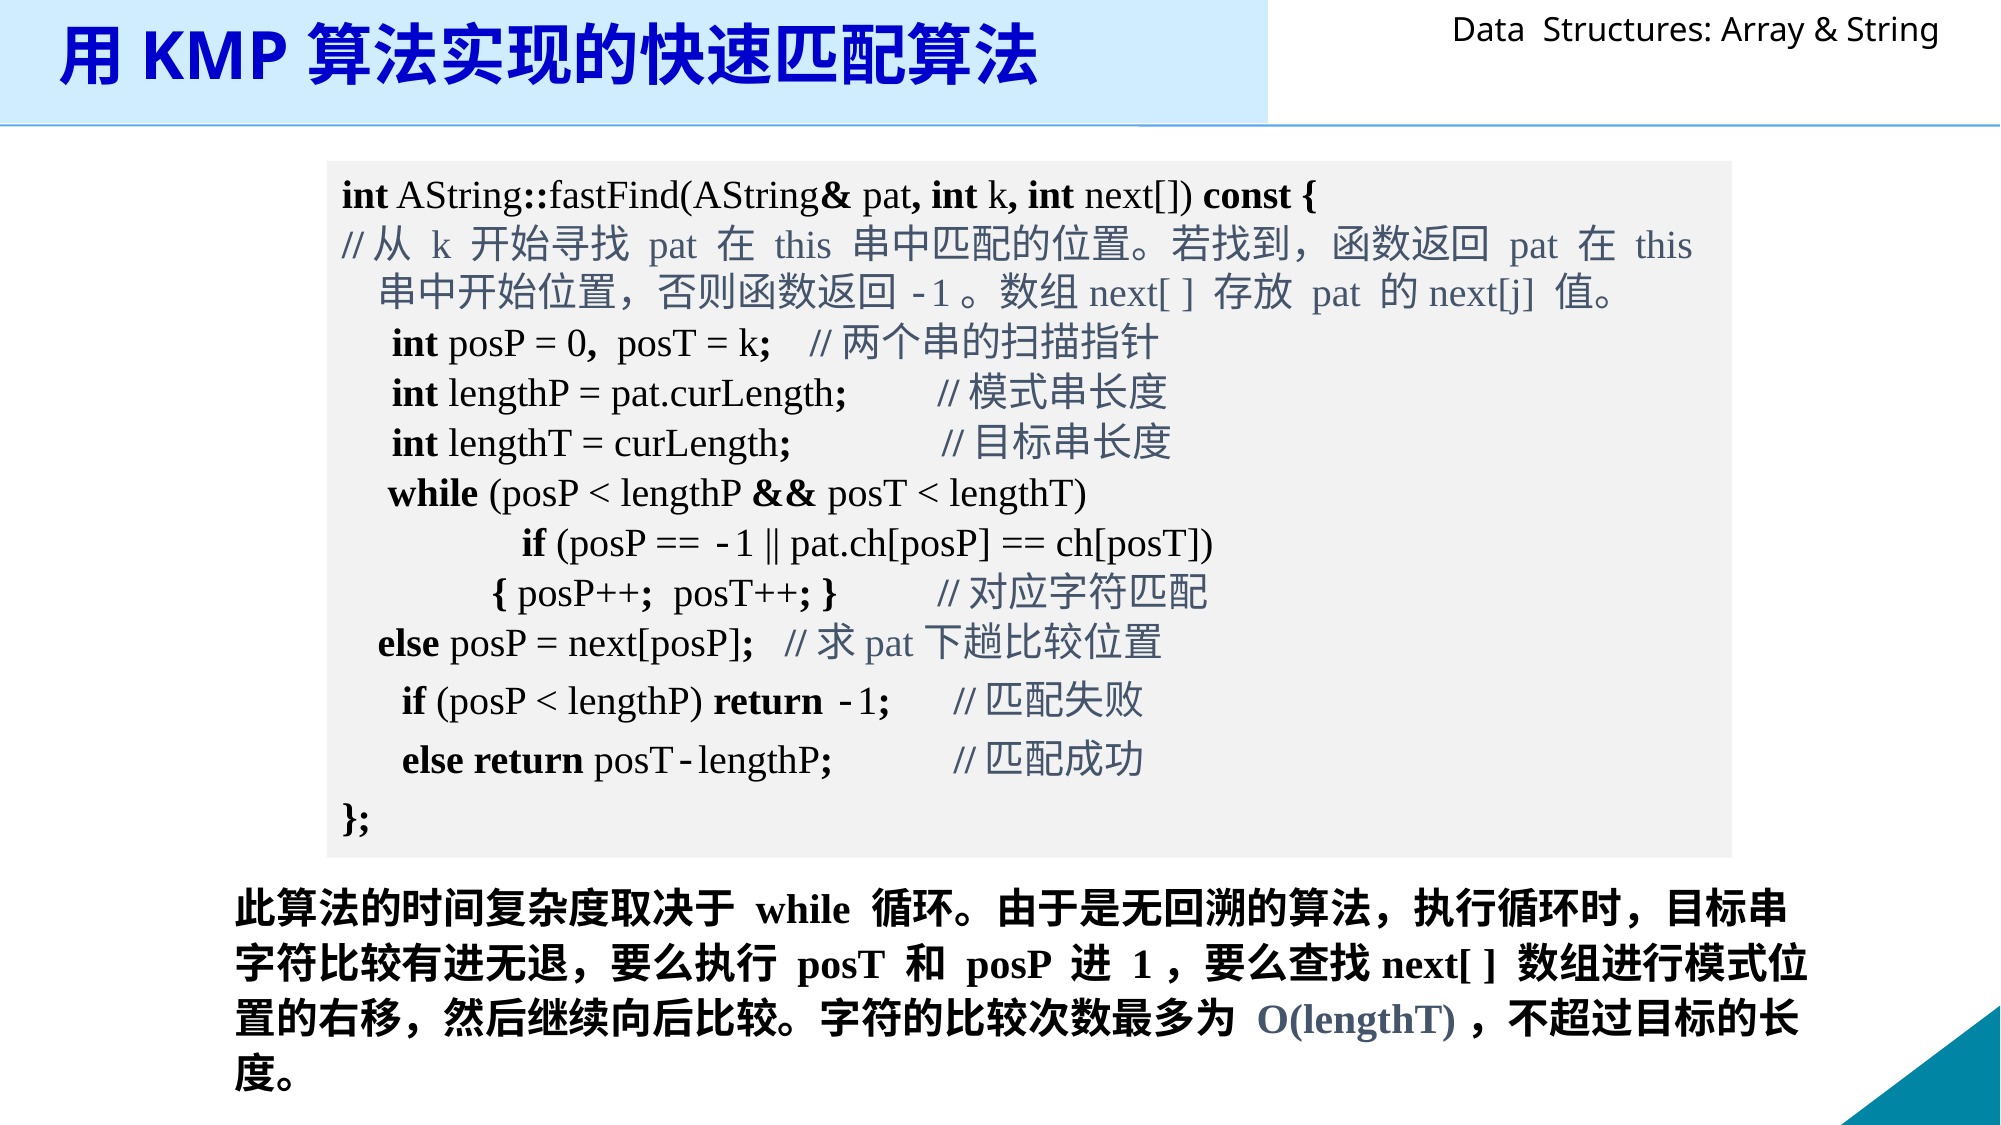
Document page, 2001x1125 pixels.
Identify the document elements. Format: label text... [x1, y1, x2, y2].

text_box 此算法的时间复杂度取决于 while 循环。由于是无回溯的算法，执行循环时，目标串字符比较有进无退，要么执行 posT 和 posP 进 1，要么查找next[ ] 数组进行模式位置的右移，然后继续向后比较。字符的比较次数最多为 O(lengthT)，不超过目标的长度。 [220, 869, 1839, 1105]
title 用KMP算法实现的快速匹配算法 [43, 0, 1156, 116]
list int AString::fastFind(AString& pat, int k, int next[]) const { //从 k 开始寻找 pat 在 this 串中匹配的位置。若找到，函数返回 pat 在 this 串中开始位置，否则函数返回-1。数组next[ ] 存放 pat 的next[j] 值。 int posP = 0, posT = k; //两个串的扫描指针 int lengthP = pat.curLength; //模式串长度 int lengthT = curLength; //目标串长度 while (posP < lengthP && posT < lengthT) if (posP == -1 || pat.ch[posP] == ch[posT]) { posP++; posT++; } //对应字符匹配 else posP = next[posP]; //求pat下趟比较位置 if (posP < lengthP) return -1; //匹配失败 else return posT-lengthP; //匹配成功 }; [326, 160, 1733, 858]
